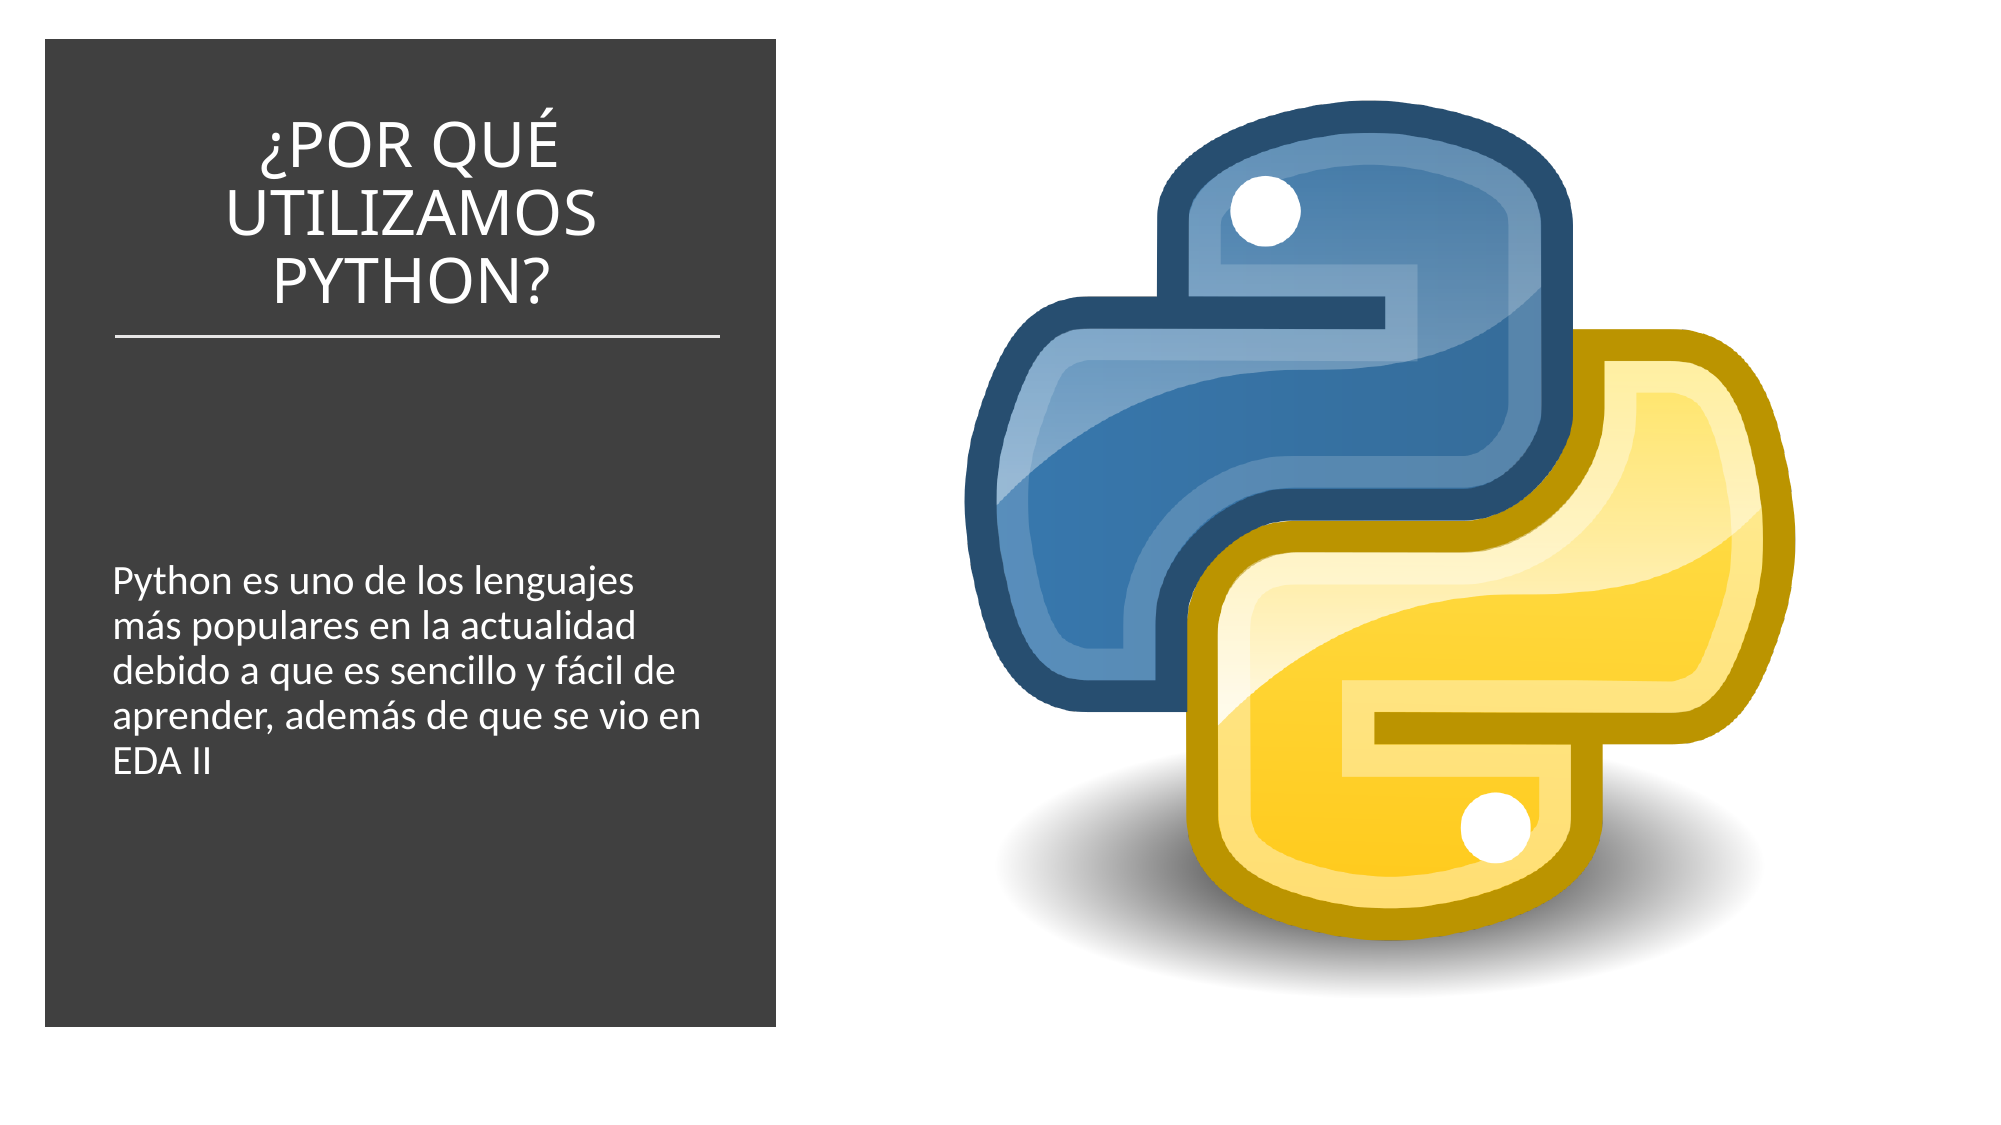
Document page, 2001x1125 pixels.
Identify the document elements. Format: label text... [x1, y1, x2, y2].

picture [909, 79, 1850, 1020]
title ¿POR QUÉ UTILIZAMOS PYTHON? [97, 105, 725, 326]
list Python es uno de los lenguajes más populares en la actualidad debido a que es sencillo y fácil de aprender, además de que se vio en EDA II [97, 348, 725, 967]
text_box [54, 49, 767, 1018]
